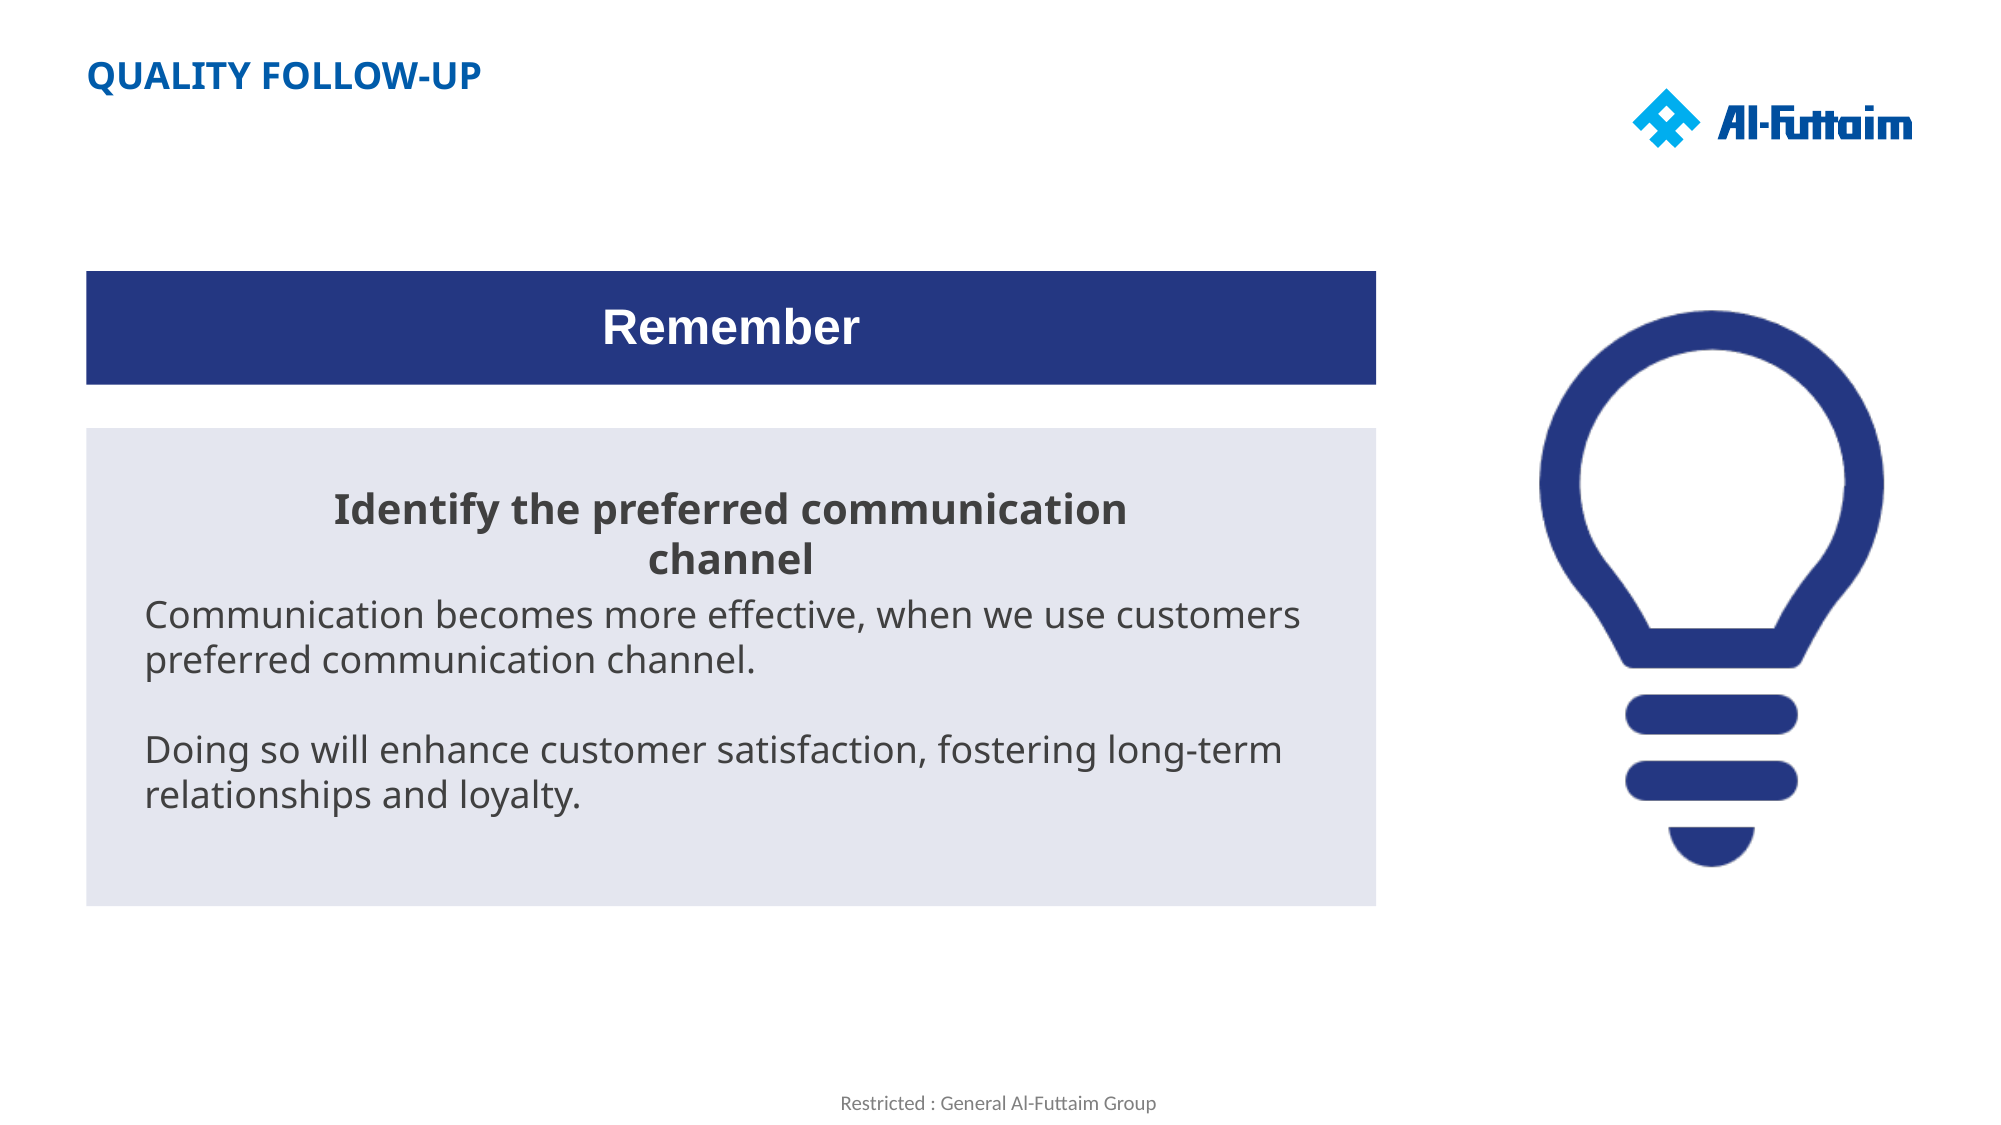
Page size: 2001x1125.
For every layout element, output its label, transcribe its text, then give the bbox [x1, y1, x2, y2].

text_box QUALITY FOLLOW-UP [86, 51, 1873, 97]
picture [1393, 270, 2000, 907]
text_box [85, 427, 1378, 908]
text_box Remember [86, 287, 1377, 363]
text_box Identify the preferred communication channel [231, 475, 1232, 590]
text_box [85, 270, 1378, 386]
text_box Communication becomes more effective, when we use customers preferred communication channel. Doing so will enhance customer satisfaction, fostering long-term relationships and loyalty. [129, 584, 1377, 824]
